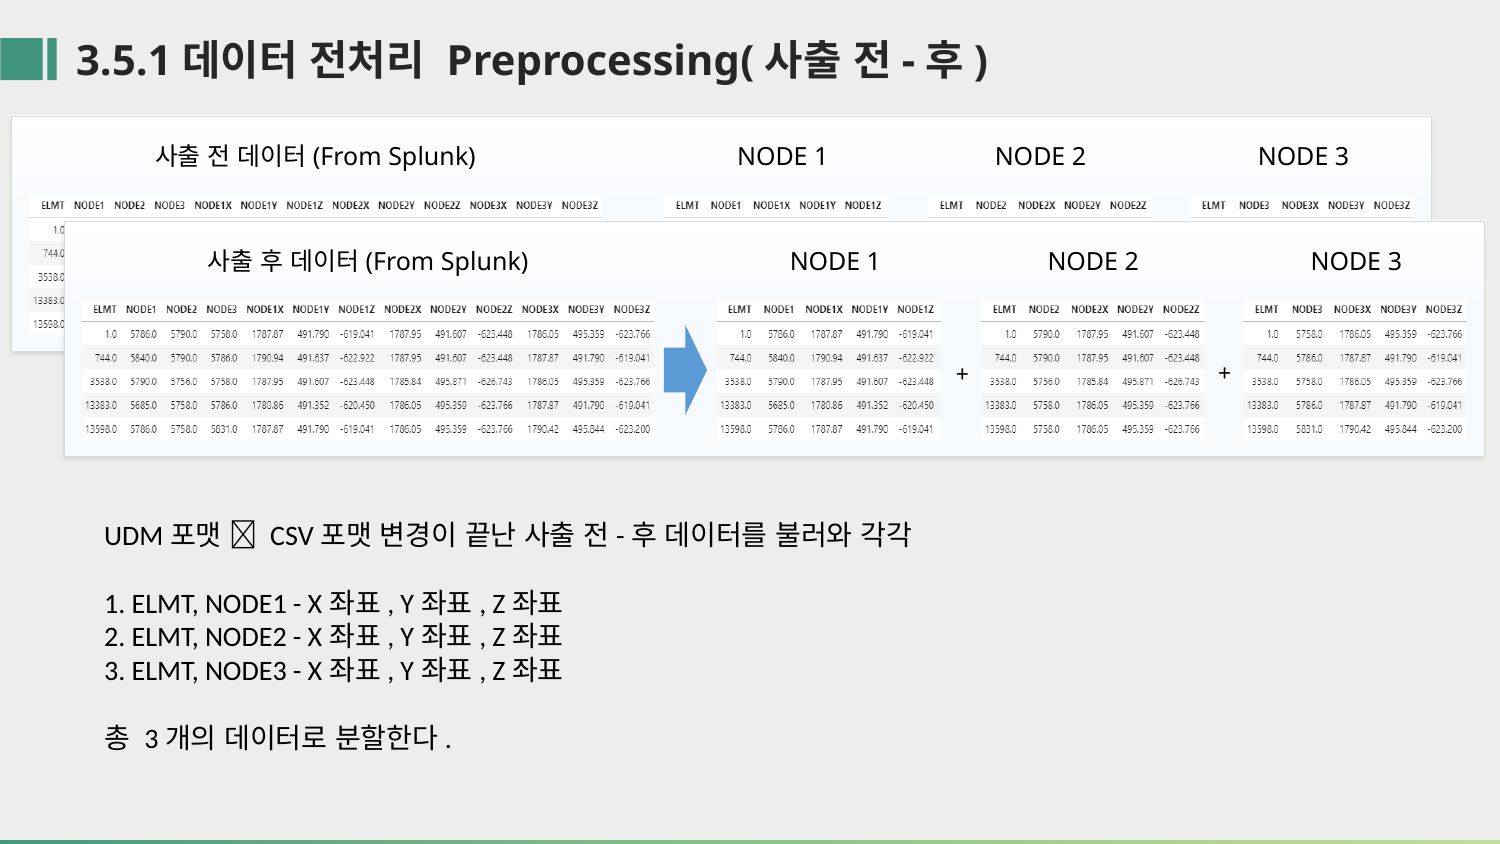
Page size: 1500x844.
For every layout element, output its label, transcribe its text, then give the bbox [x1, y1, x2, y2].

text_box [0, 38, 57, 81]
text_box 3.5.1데이터 전처리 Preprocessing(사출 전-후) [61, 26, 1047, 92]
text_box UDM포맷  CSV포맷 변경이 끝난 사출 전-후 데이터를 불러와 각각 1. ELMT, NODE1 - X좌표, Y좌표, Z좌표 2. ELMT, NODE2 - X좌표, Y좌표, Z좌표 3. ELMT, NODE3 - X좌표, Y좌표, Z좌표 총 3개의 데이터로 분할한다. [89, 510, 986, 762]
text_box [11, 115, 1432, 352]
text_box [64, 220, 1485, 456]
